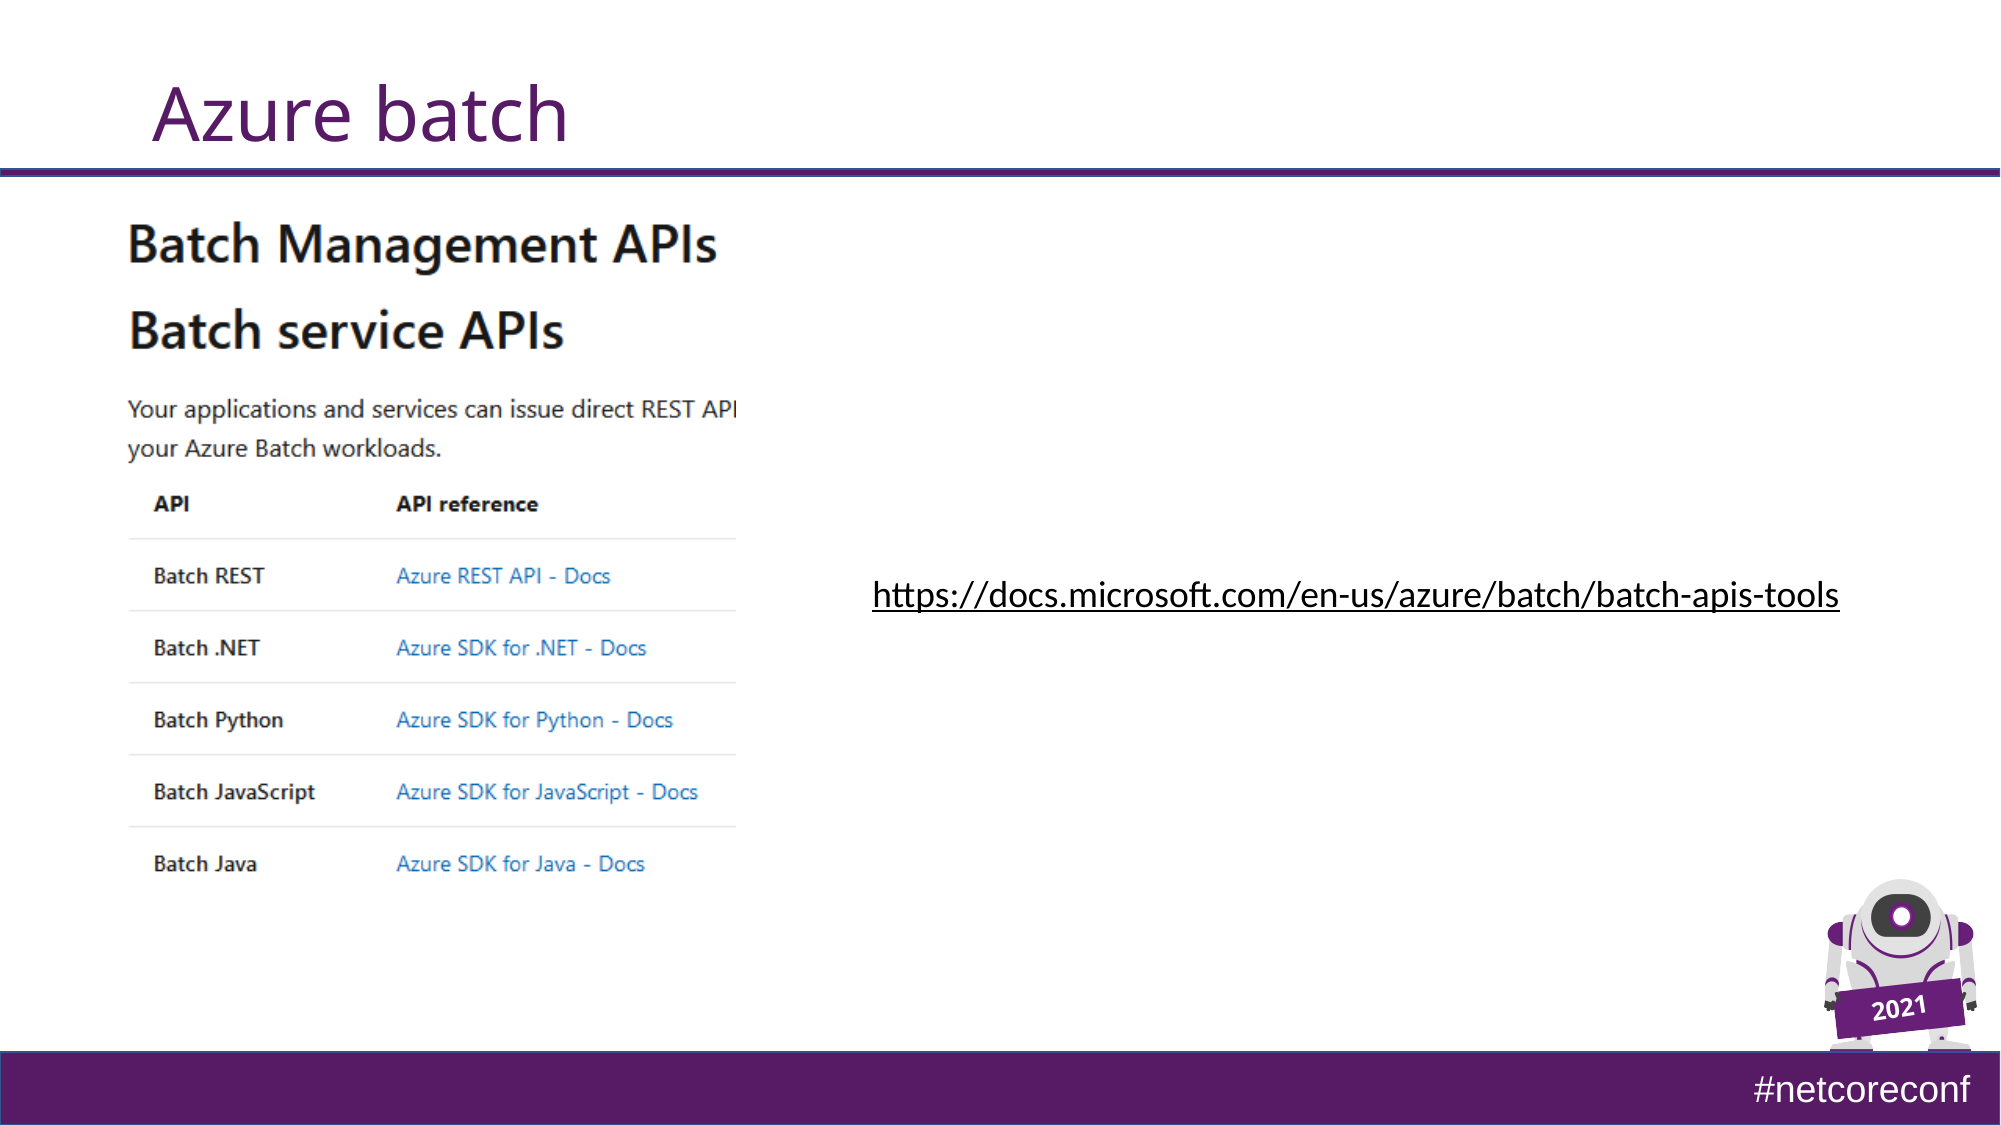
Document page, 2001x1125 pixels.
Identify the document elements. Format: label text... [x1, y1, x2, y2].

picture [1824, 879, 1977, 1051]
picture [107, 198, 738, 895]
text_box https://docs.microsoft.com/en-us/azure/batch/batch-apis-tools [857, 562, 1923, 623]
title Azure batch [137, 20, 1863, 213]
